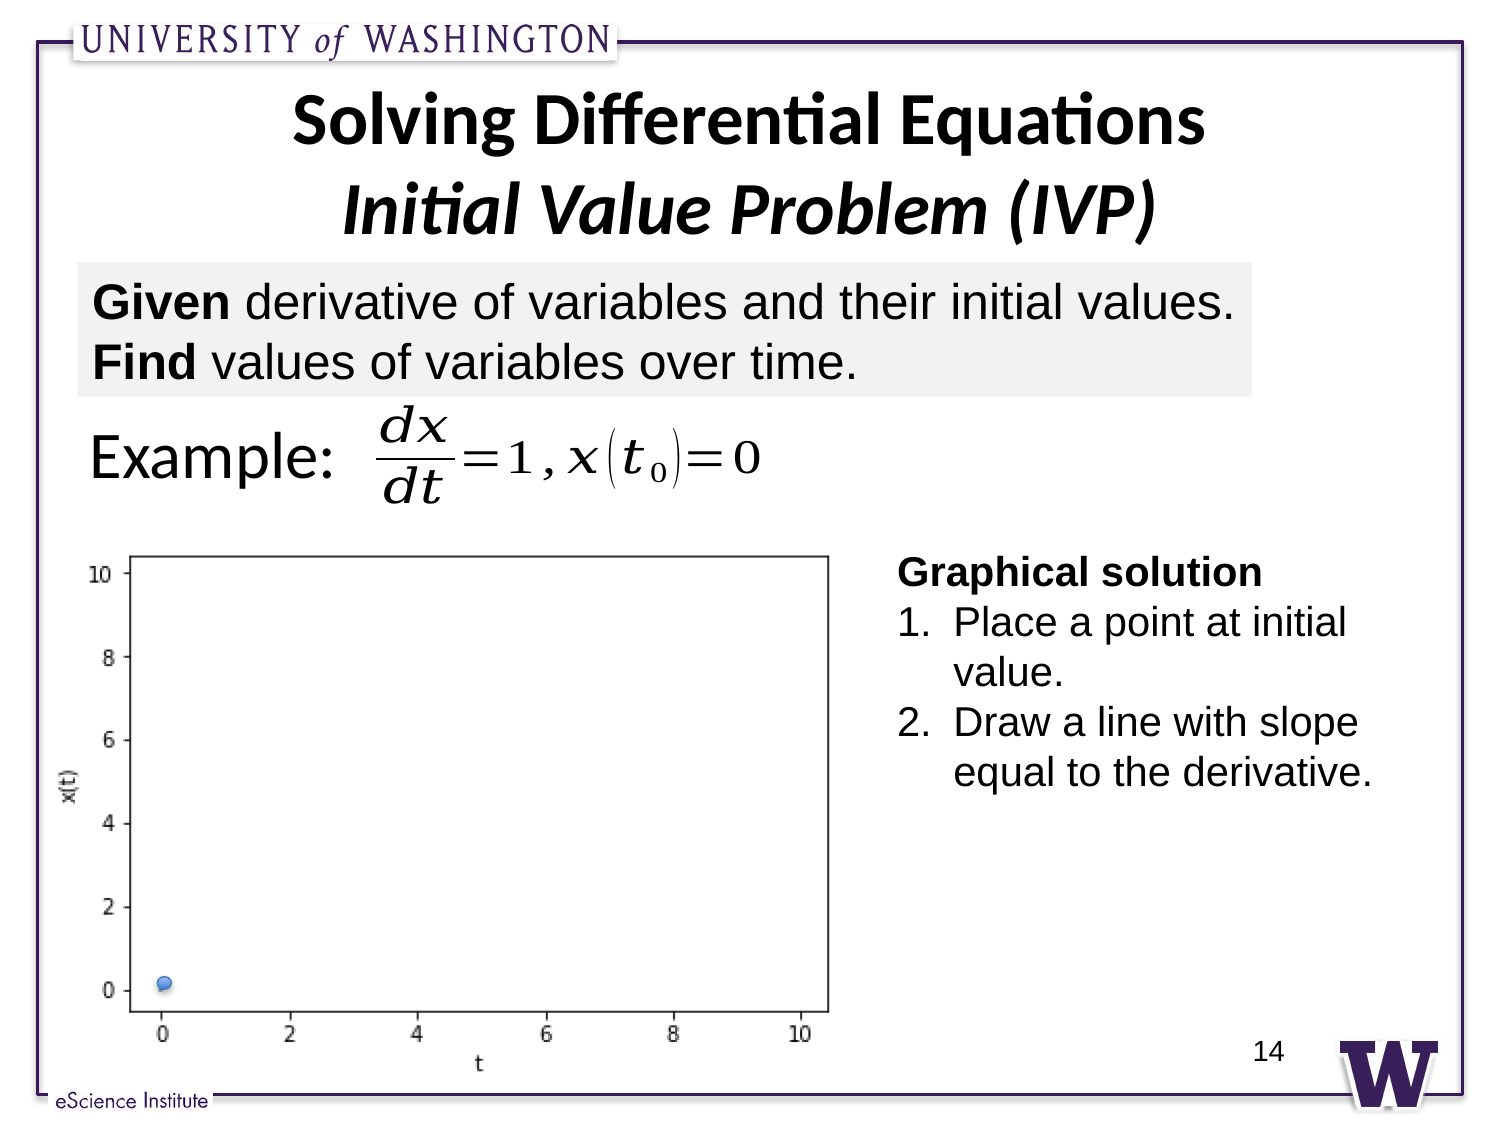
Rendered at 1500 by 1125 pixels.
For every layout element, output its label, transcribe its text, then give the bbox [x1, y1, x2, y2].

text_box Graphical solution Place a point at initial value. Draw a line with slope equal to the derivative. [882, 537, 1475, 803]
text_box Given derivative of variables and their initial values. Find values of variables over time. [77, 262, 1252, 397]
picture [81, 24, 609, 61]
list Example: [75, 404, 1425, 530]
title Solving Differential Equations Initial Value Problem (IVP) [75, 62, 1425, 200]
picture [1340, 1041, 1438, 1107]
slide_number 14 [1237, 1025, 1325, 1085]
picture [48, 543, 899, 1113]
